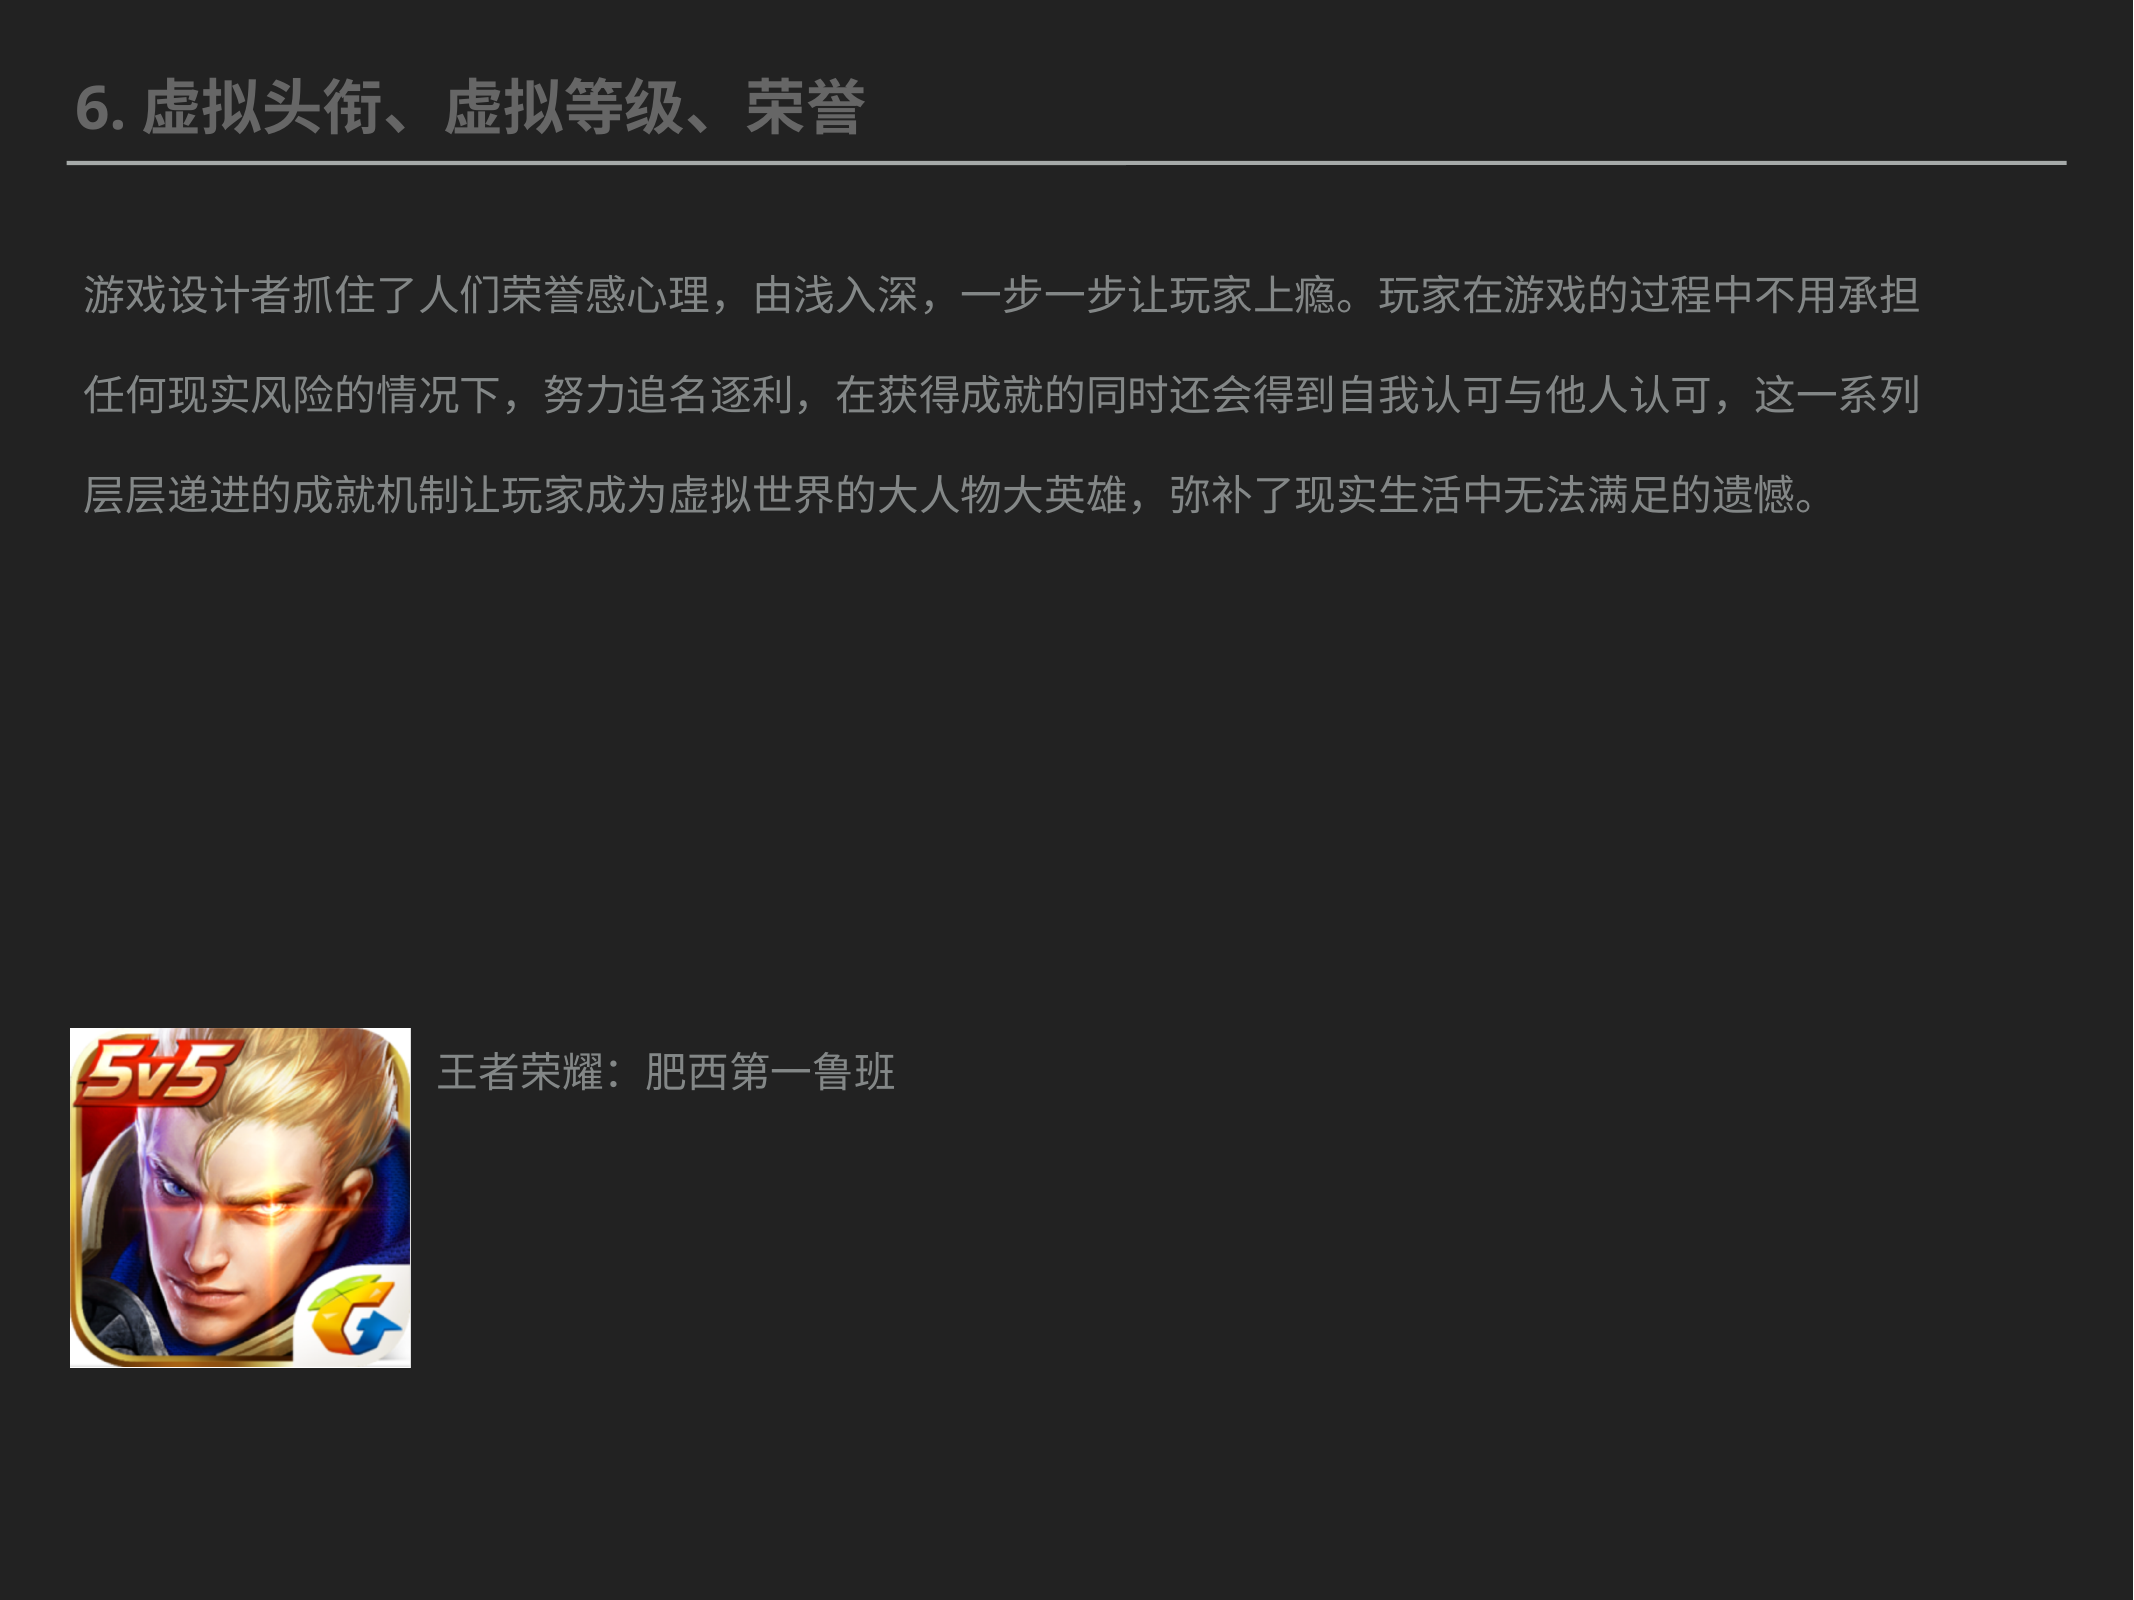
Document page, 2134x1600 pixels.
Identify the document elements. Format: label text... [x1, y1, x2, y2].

picture [70, 1027, 411, 1369]
text_box 游戏设计者抓住了人们荣誉感心理，由浅入深，一步一步让玩家上瘾。玩家在游戏的过程中不用承担 任何现实风险的情况下，努力追名逐利，在获得成就的同时还会得到自我认可与他人认可，这一系列 层层递进的成就机制让玩家成为虚拟世界的大人物大英雄，弥补了现实生活中无法满足的遗憾。 [75, 260, 1930, 527]
text_box 王者荣耀：肥西第一鲁班 [428, 1037, 905, 1105]
list 6.虚拟头衔、虚拟等级、荣誉 [66, 47, 1901, 151]
